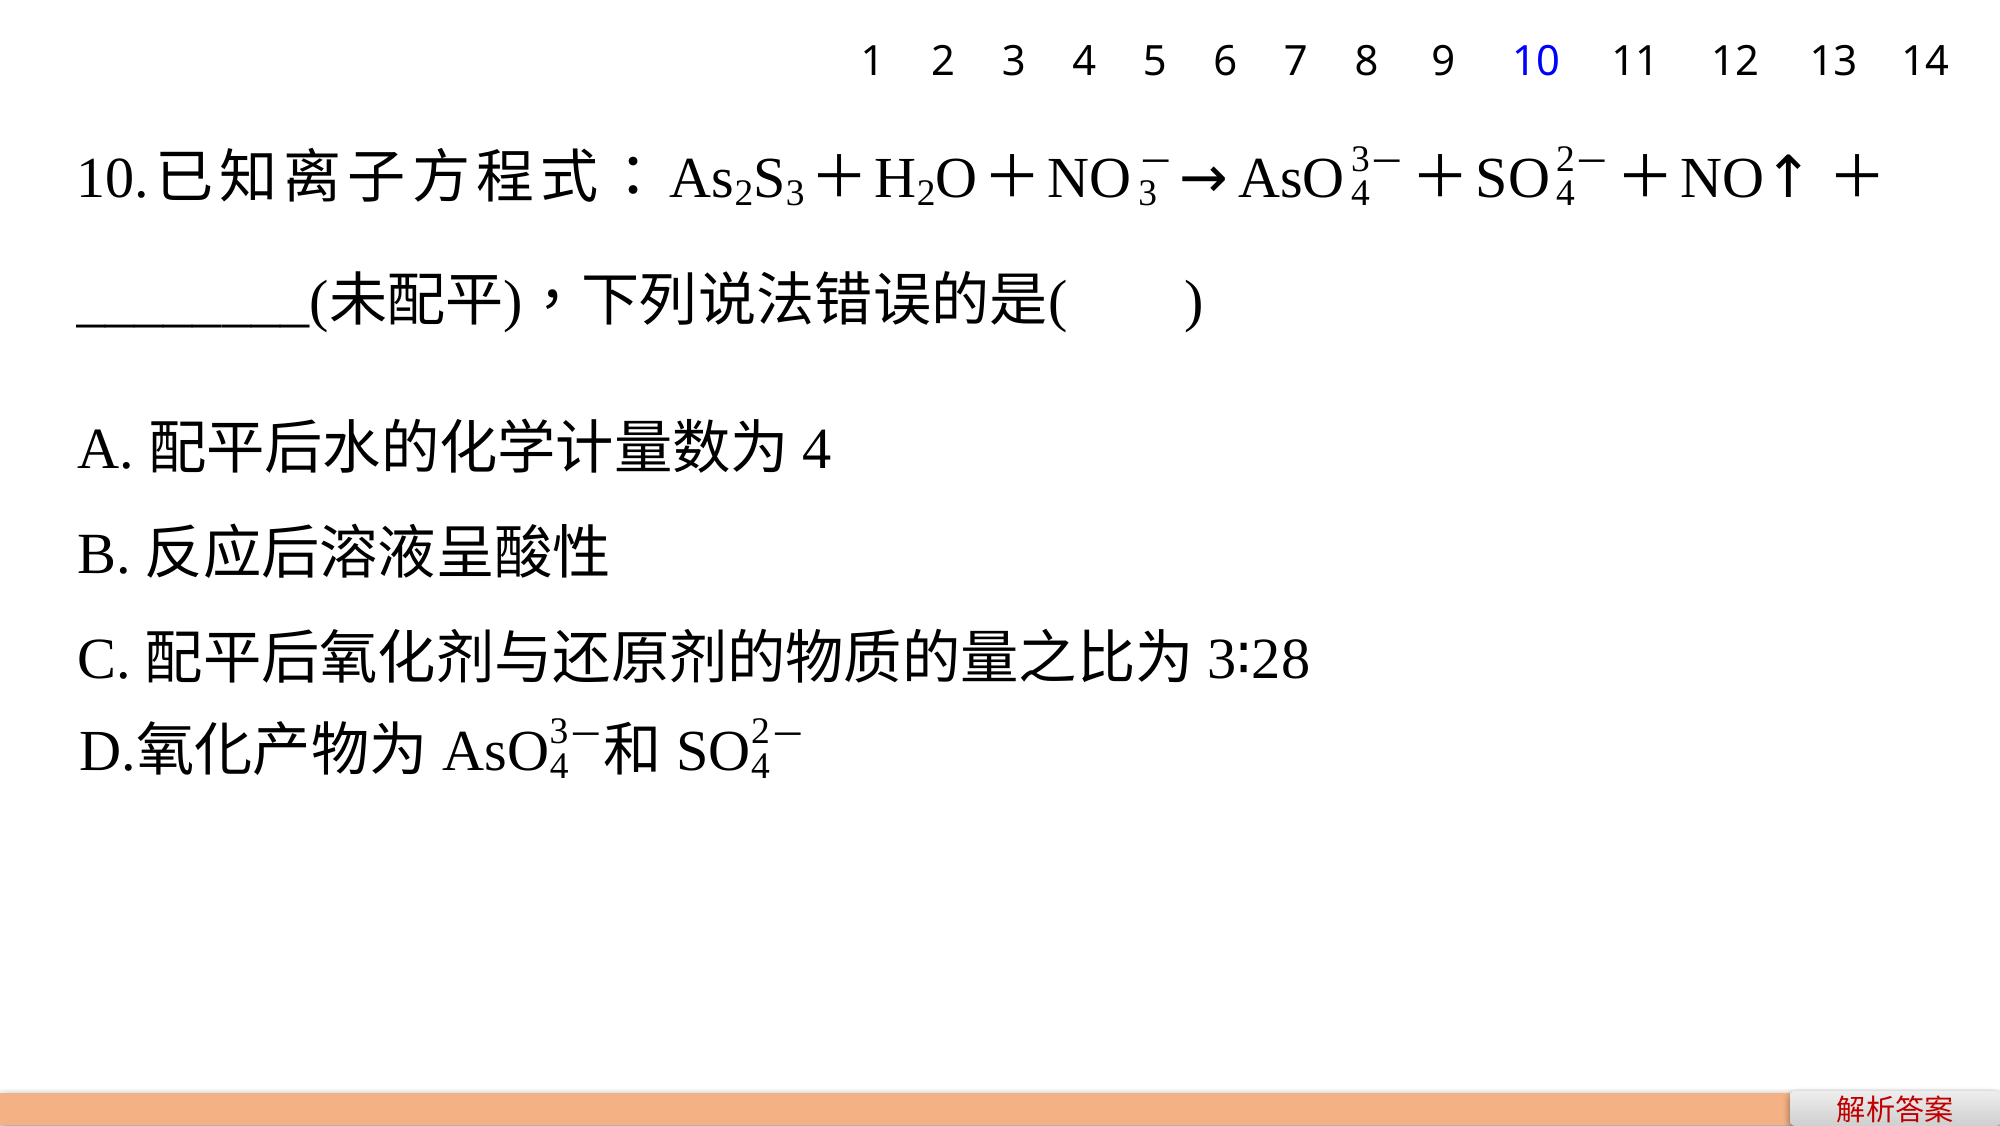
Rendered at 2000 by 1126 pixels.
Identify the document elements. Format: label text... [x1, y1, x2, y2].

text_box 10 [1490, 11, 1582, 106]
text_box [76, 137, 1887, 412]
text_box 6 [1195, 11, 1255, 106]
text_box 2 [913, 11, 973, 106]
text_box 12 [1689, 11, 1781, 106]
text_box 8 [1336, 11, 1397, 106]
text_box 9 [1407, 11, 1480, 106]
text_box 13 [1792, 11, 1875, 106]
text_box 1 [843, 11, 903, 106]
text_box 解析答案 [1788, 1089, 2000, 1126]
text_box 14 [1886, 11, 1965, 106]
text_box 5 [1125, 11, 1185, 106]
text_box A.配平后水的化学计量数为4 B.反应后溶液呈酸性 C.配平后氧化剂与还原剂的物质的量之比为3∶28 [62, 368, 1834, 698]
text_box 3 [984, 11, 1044, 106]
text_box 4 [1054, 11, 1114, 106]
text_box 7 [1266, 11, 1326, 106]
text_box [0, 1092, 1787, 1126]
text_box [79, 709, 861, 845]
text_box 11 [1592, 11, 1678, 106]
